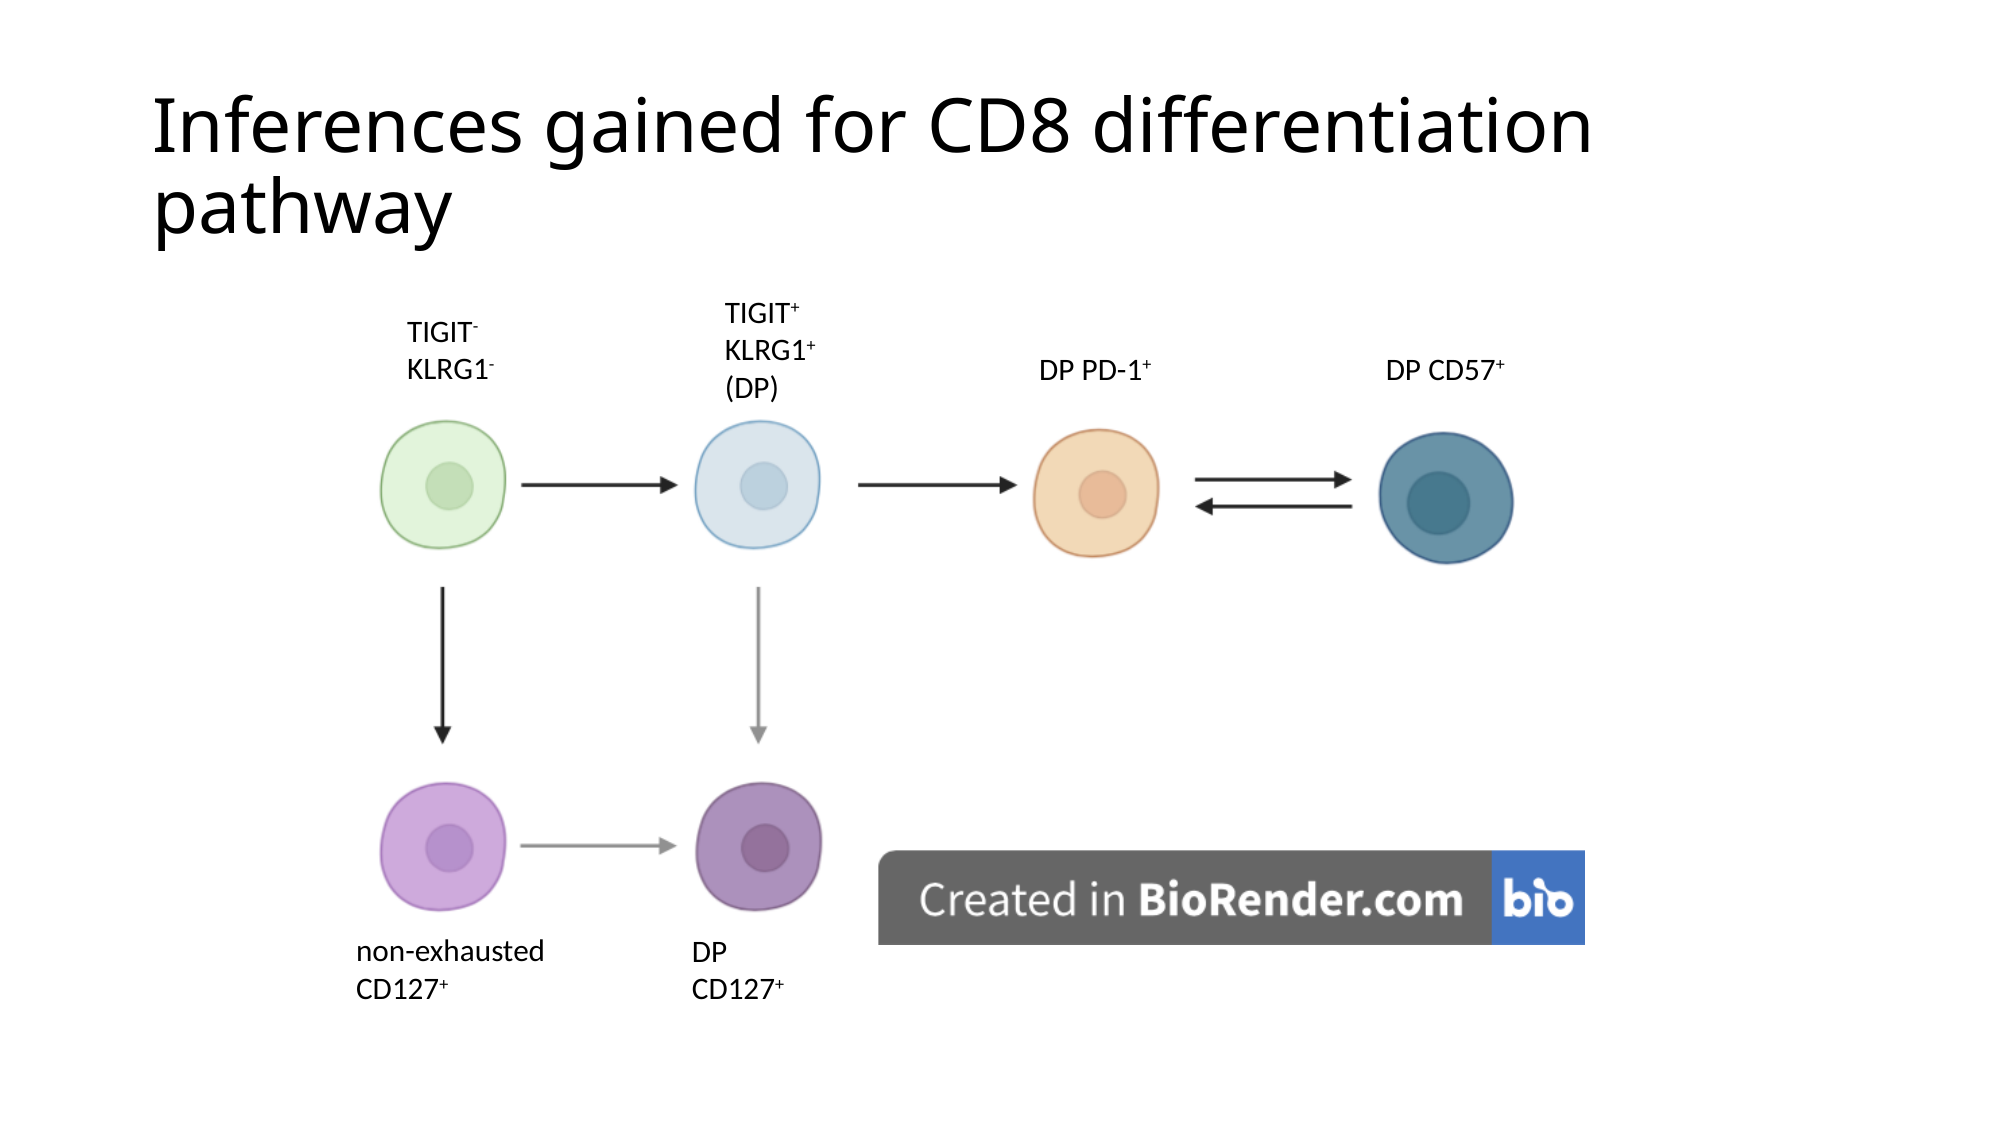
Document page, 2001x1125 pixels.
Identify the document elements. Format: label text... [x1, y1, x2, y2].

picture [323, 394, 1585, 945]
text_box TIGIT- KLRG1- [392, 303, 555, 394]
text_box TIGIT+ KLRG1+ (DP) [710, 284, 918, 394]
title Inferences gained for CD8 differentiation pathway [137, 59, 1863, 278]
text_box DP PD-1+ [1024, 341, 1223, 394]
text_box DP CD127+ [677, 945, 849, 1014]
text_box DP CD57+ [1371, 341, 1579, 394]
text_box non-exhausted CD127+ [341, 945, 660, 1013]
